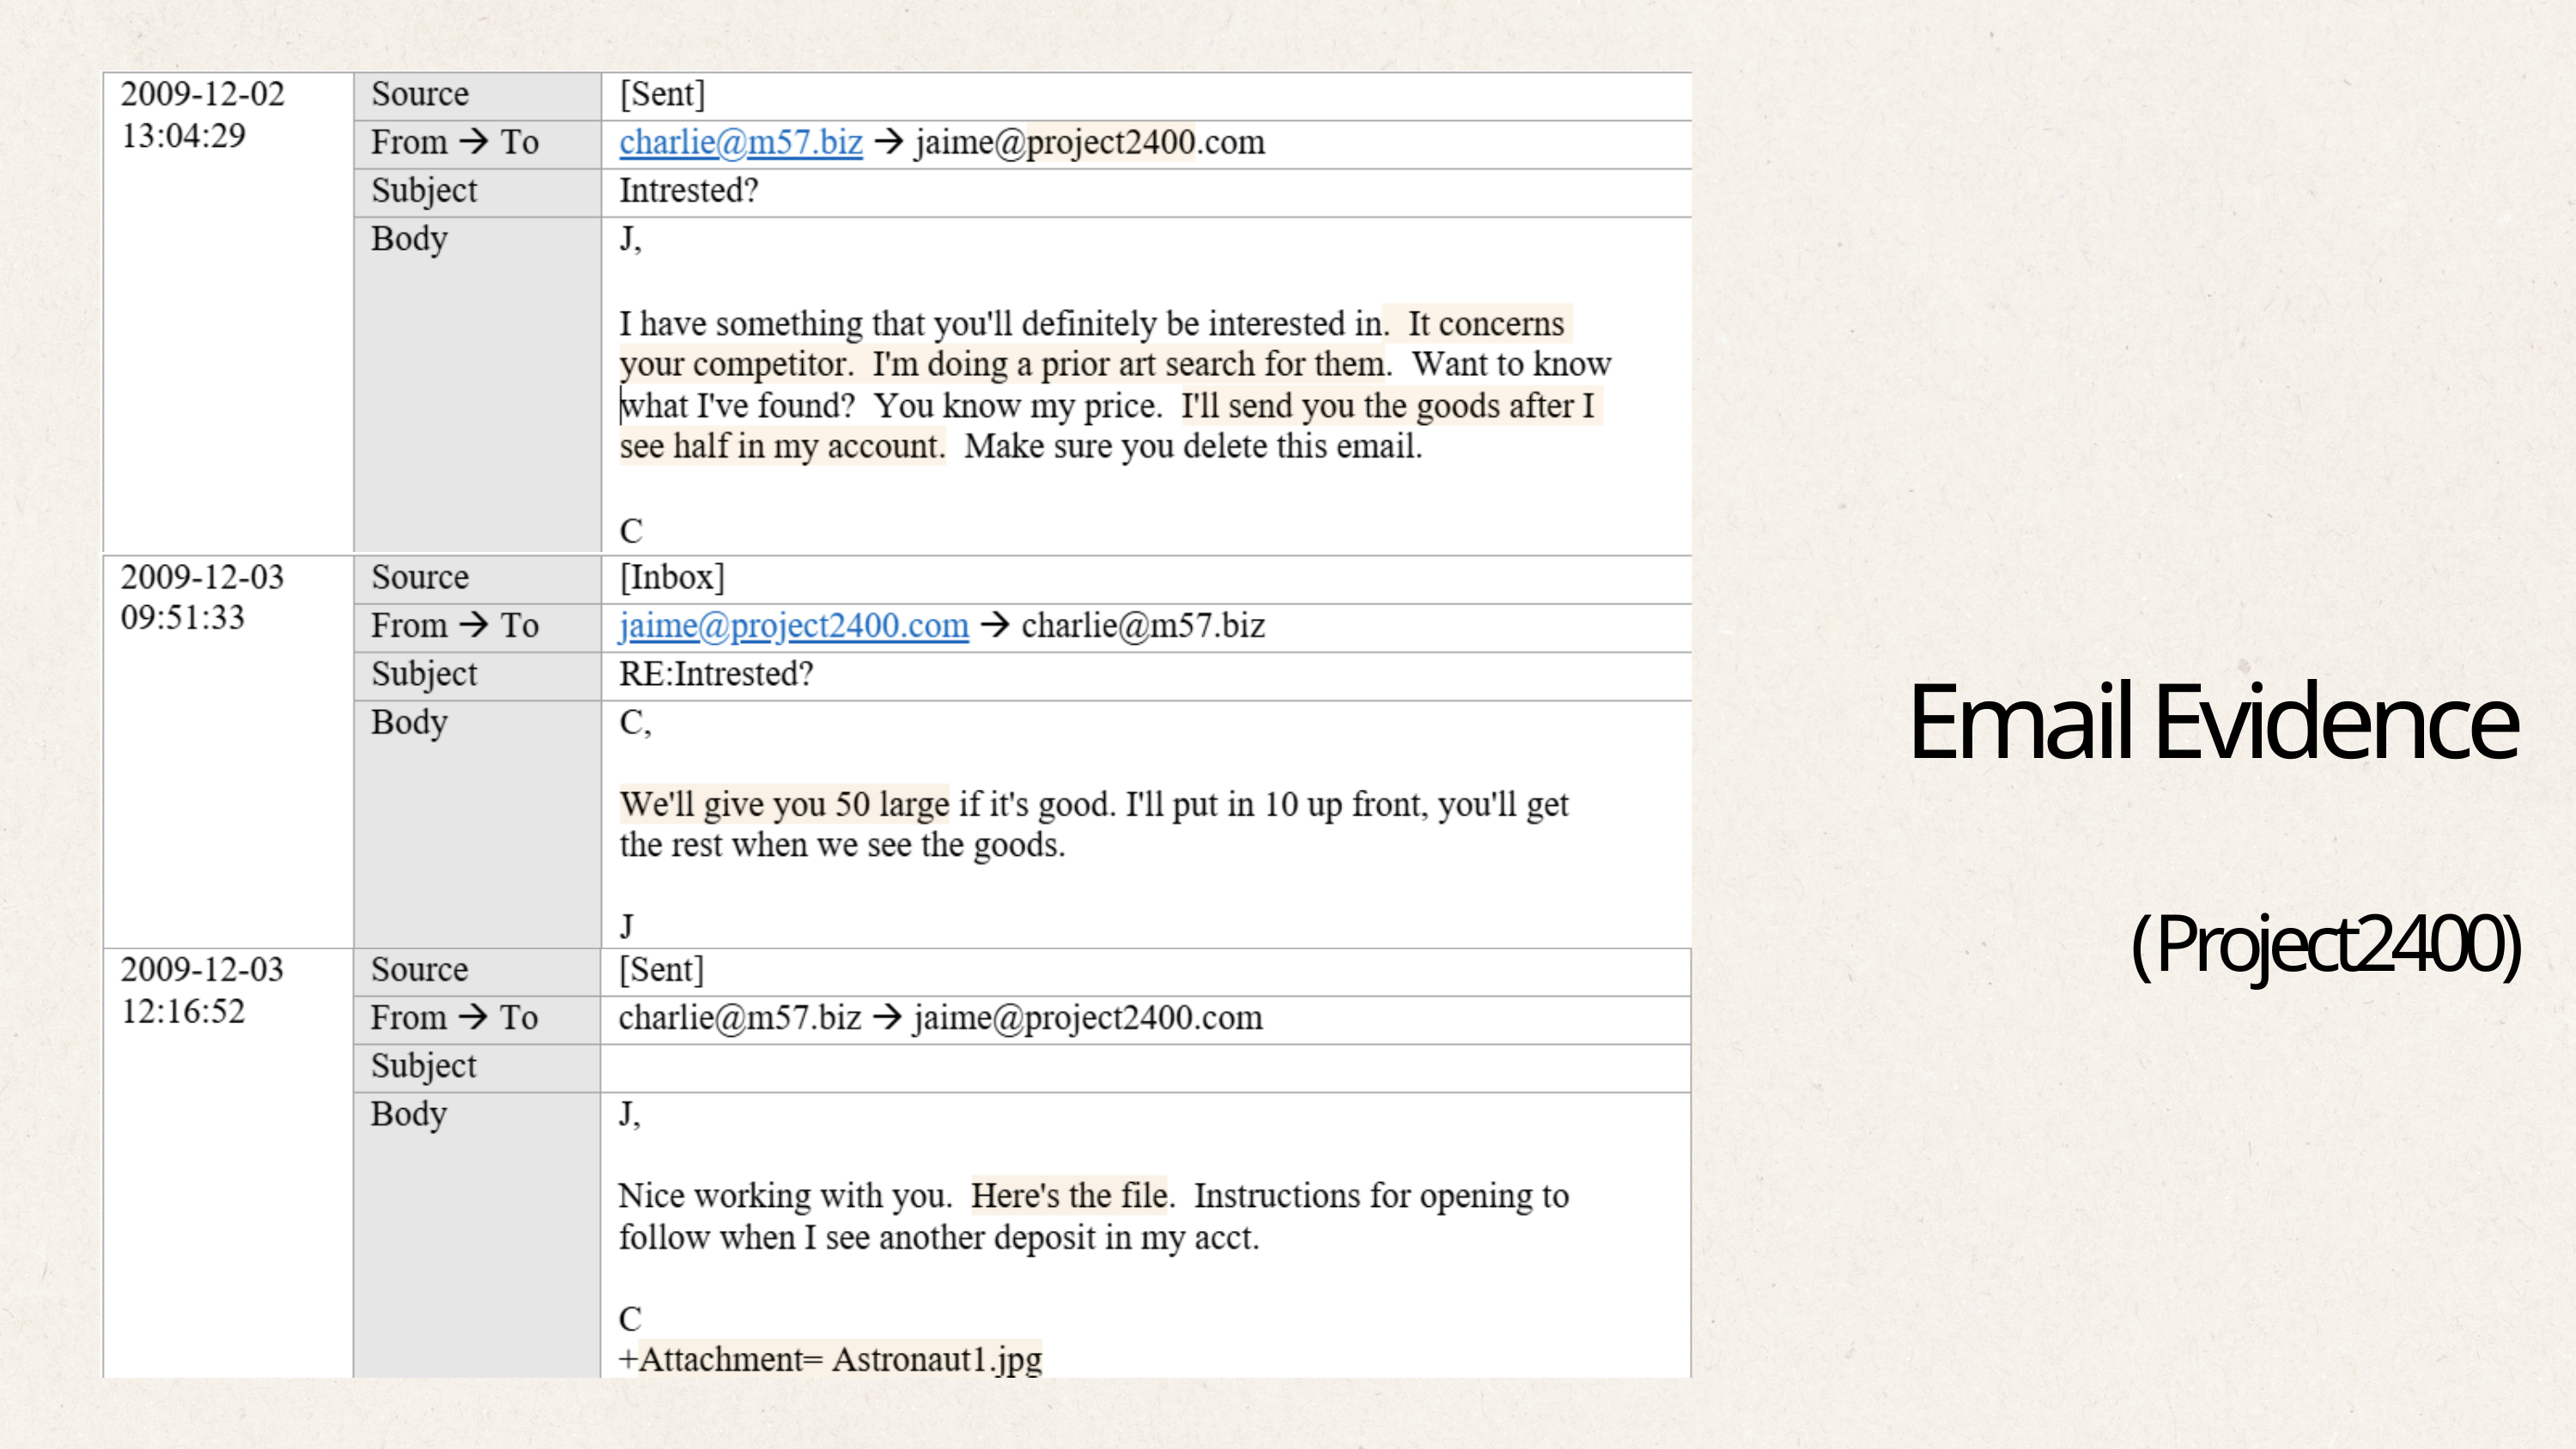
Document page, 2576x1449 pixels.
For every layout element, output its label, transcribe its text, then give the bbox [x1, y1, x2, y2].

text_box [0, 0, 2576, 1449]
text_box Email Evidence (Project2400) [1510, 675, 2525, 987]
text_box [100, 70, 1692, 552]
text_box [100, 948, 1692, 1378]
text_box [100, 552, 1692, 948]
